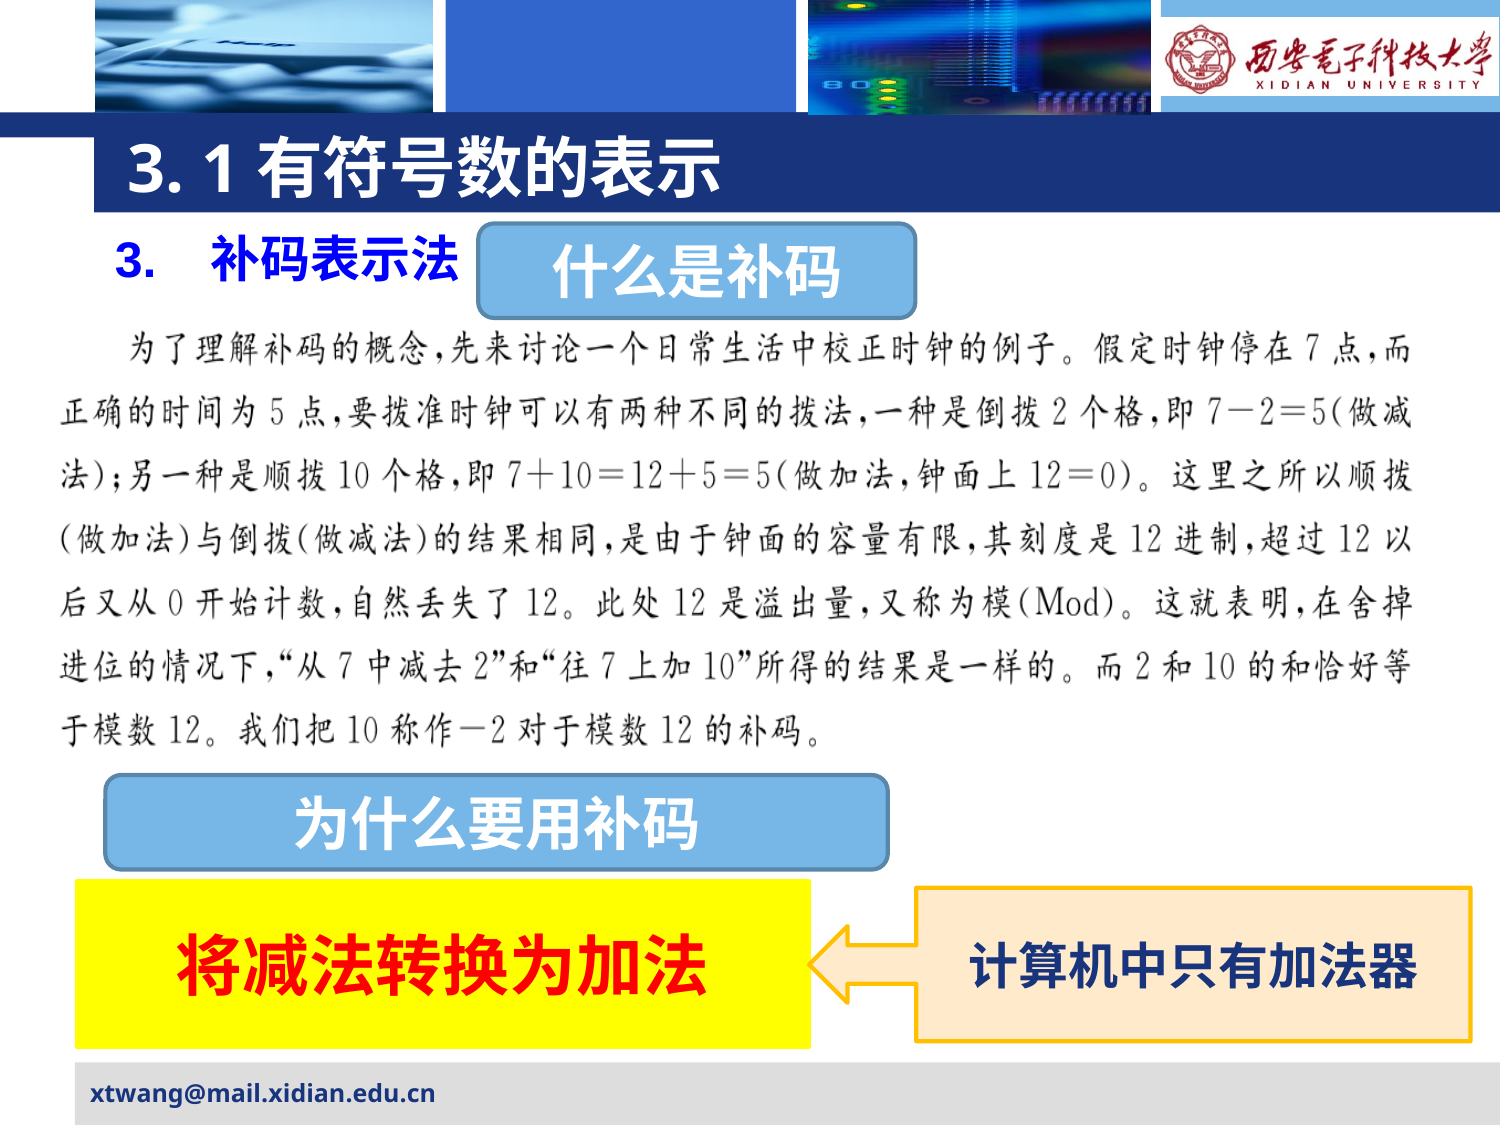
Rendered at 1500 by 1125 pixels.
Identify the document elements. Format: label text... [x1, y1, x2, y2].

picture [808, 0, 1151, 115]
title 3. 1有符号数的表示 [112, 120, 1450, 213]
text_box 什么是补码 [476, 221, 918, 320]
slide_number xtwang@mail.xidian.edu.cn [75, 1069, 514, 1123]
picture [52, 321, 1424, 764]
text_box 为什么要用补码 [103, 772, 890, 872]
picture [1158, 17, 1499, 96]
text_box 3. 补码表示法 [100, 219, 888, 295]
picture [95, 0, 433, 113]
text_box 计算机中只有加法器 [807, 885, 1473, 1044]
text_box 将减法转换为加法 [75, 879, 811, 1049]
